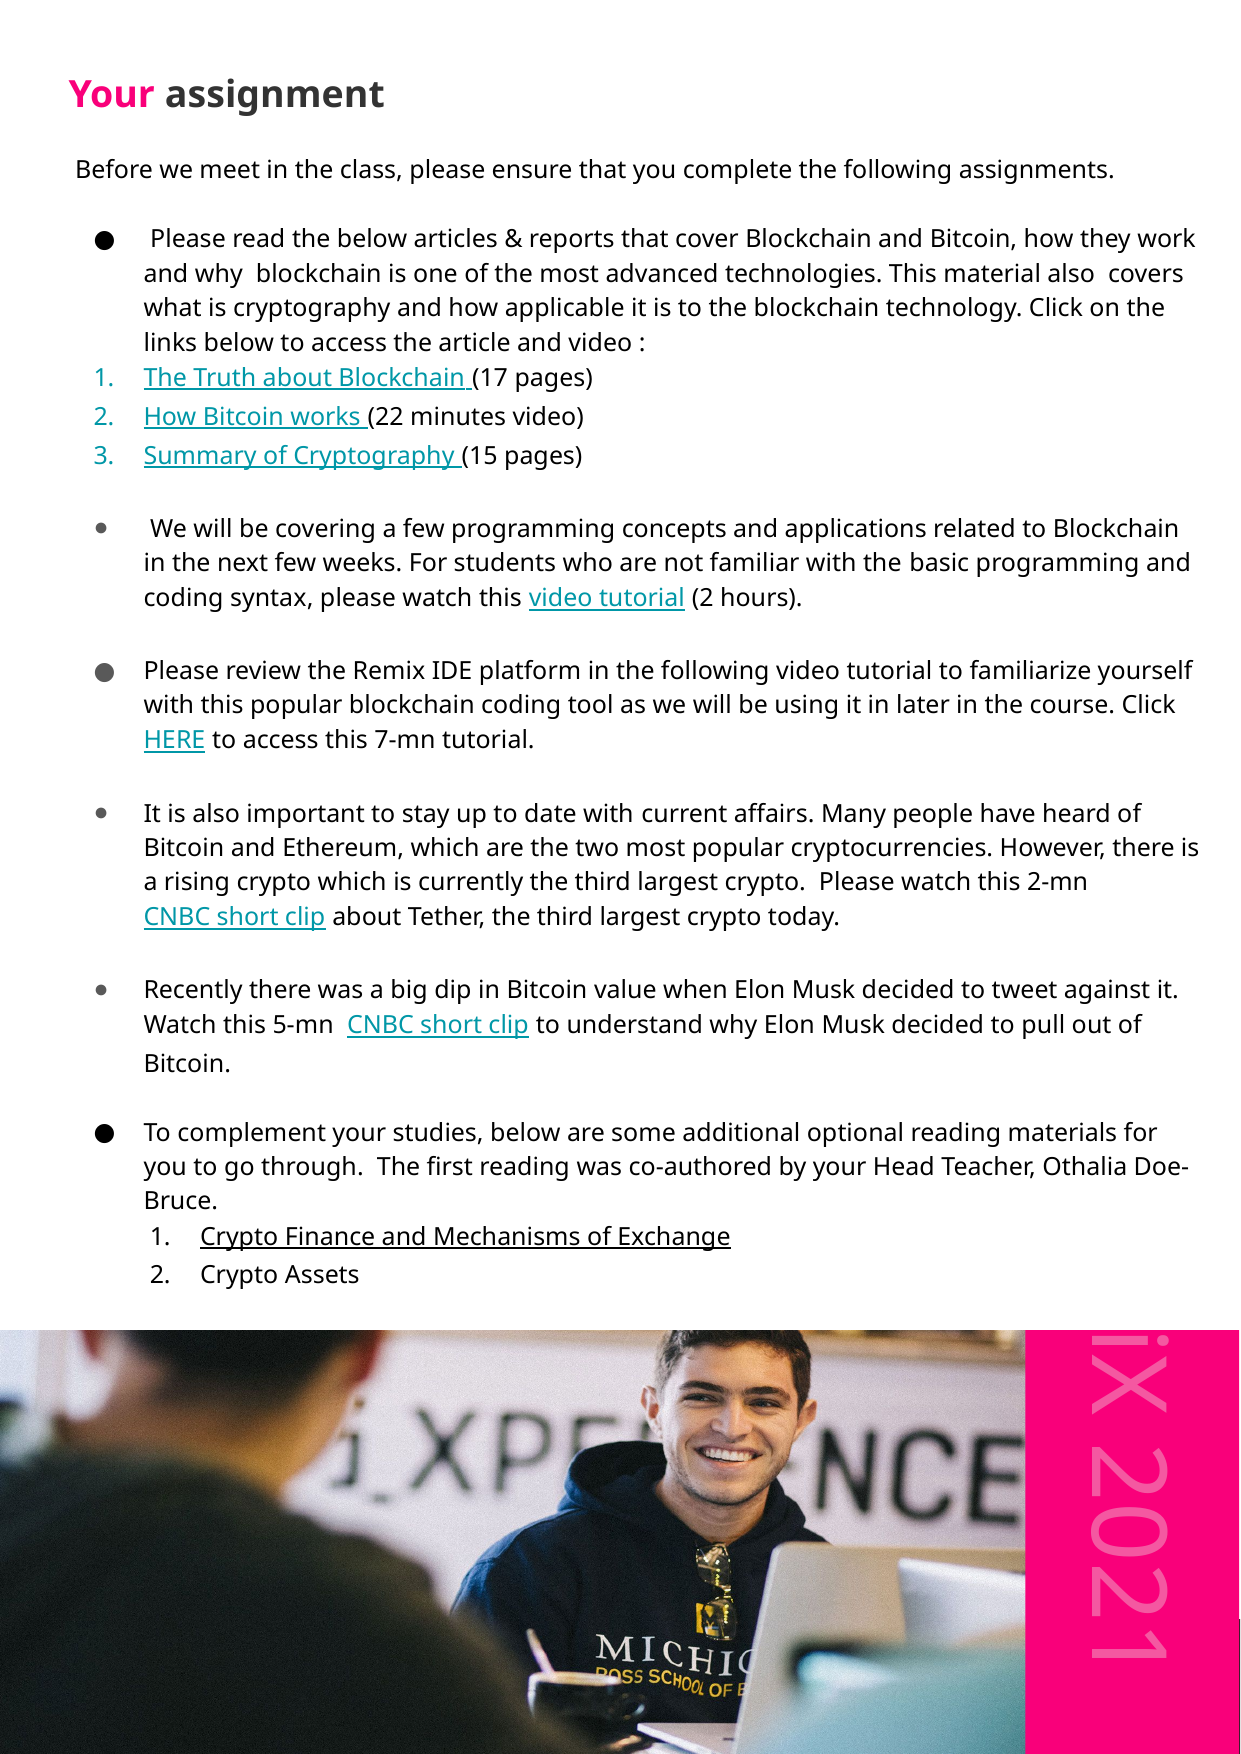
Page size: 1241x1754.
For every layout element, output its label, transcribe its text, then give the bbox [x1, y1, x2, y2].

text_box [1217, 1330, 1240, 1619]
subtitle Your assignment Before we meet in the class, please ensure that you complete the following assignments. Please read the below articles & reports that cover Blockchain and Bitcoin, how they work and why blockchain is one of the most advanced technologies. This material also covers what is cryptography and how applicable it is to the blockchain technology. Click on the links below to access the article and video : The Truth about Blockchain (17 pages) How Bitcoin works (22 minutes video) Summary of Cryptography (15 pages) We will be covering a few programming concepts and applications related to Blockchain in the next few weeks. For students who are not familiar with the basic programming and coding syntax, please watch this video tutorial (2 hours). Please review the Remix IDE platform in the following video tutorial to familiarize yourself with this popular blockchain coding tool as we will be using it in later in the course. Click HERE to access this 7-mn tutorial. It is also important to stay up to date with current affairs. Many people have heard of Bitcoin and Ethereum, which are the two most popular cryptocurrencies. However, there is a rising crypto which is currently the third largest crypto. Please watch this 2-mn CNBC short clip about Tether, the third largest crypto today. Recently there was a big dip in Bitcoin value when Elon Musk decided to tweet against it. Watch this 5-mn CNBC short clip to understand why Elon Musk decided to pull out of Bitcoin. To complement your studies, below are some additional optional reading materials for you to go through. The first reading was co-authored by your Head Teacher, Othalia Doe-Bruce. Crypto Finance and Mechanisms of Exchange Crypto Assets After completing all the readings and watching all the videos, finish your pre-work assignment by completing this short quiz before class. [68, 63, 1208, 1328]
picture [0, 1329, 1241, 1754]
text_box iX 2021 [981, 1327, 1217, 1618]
